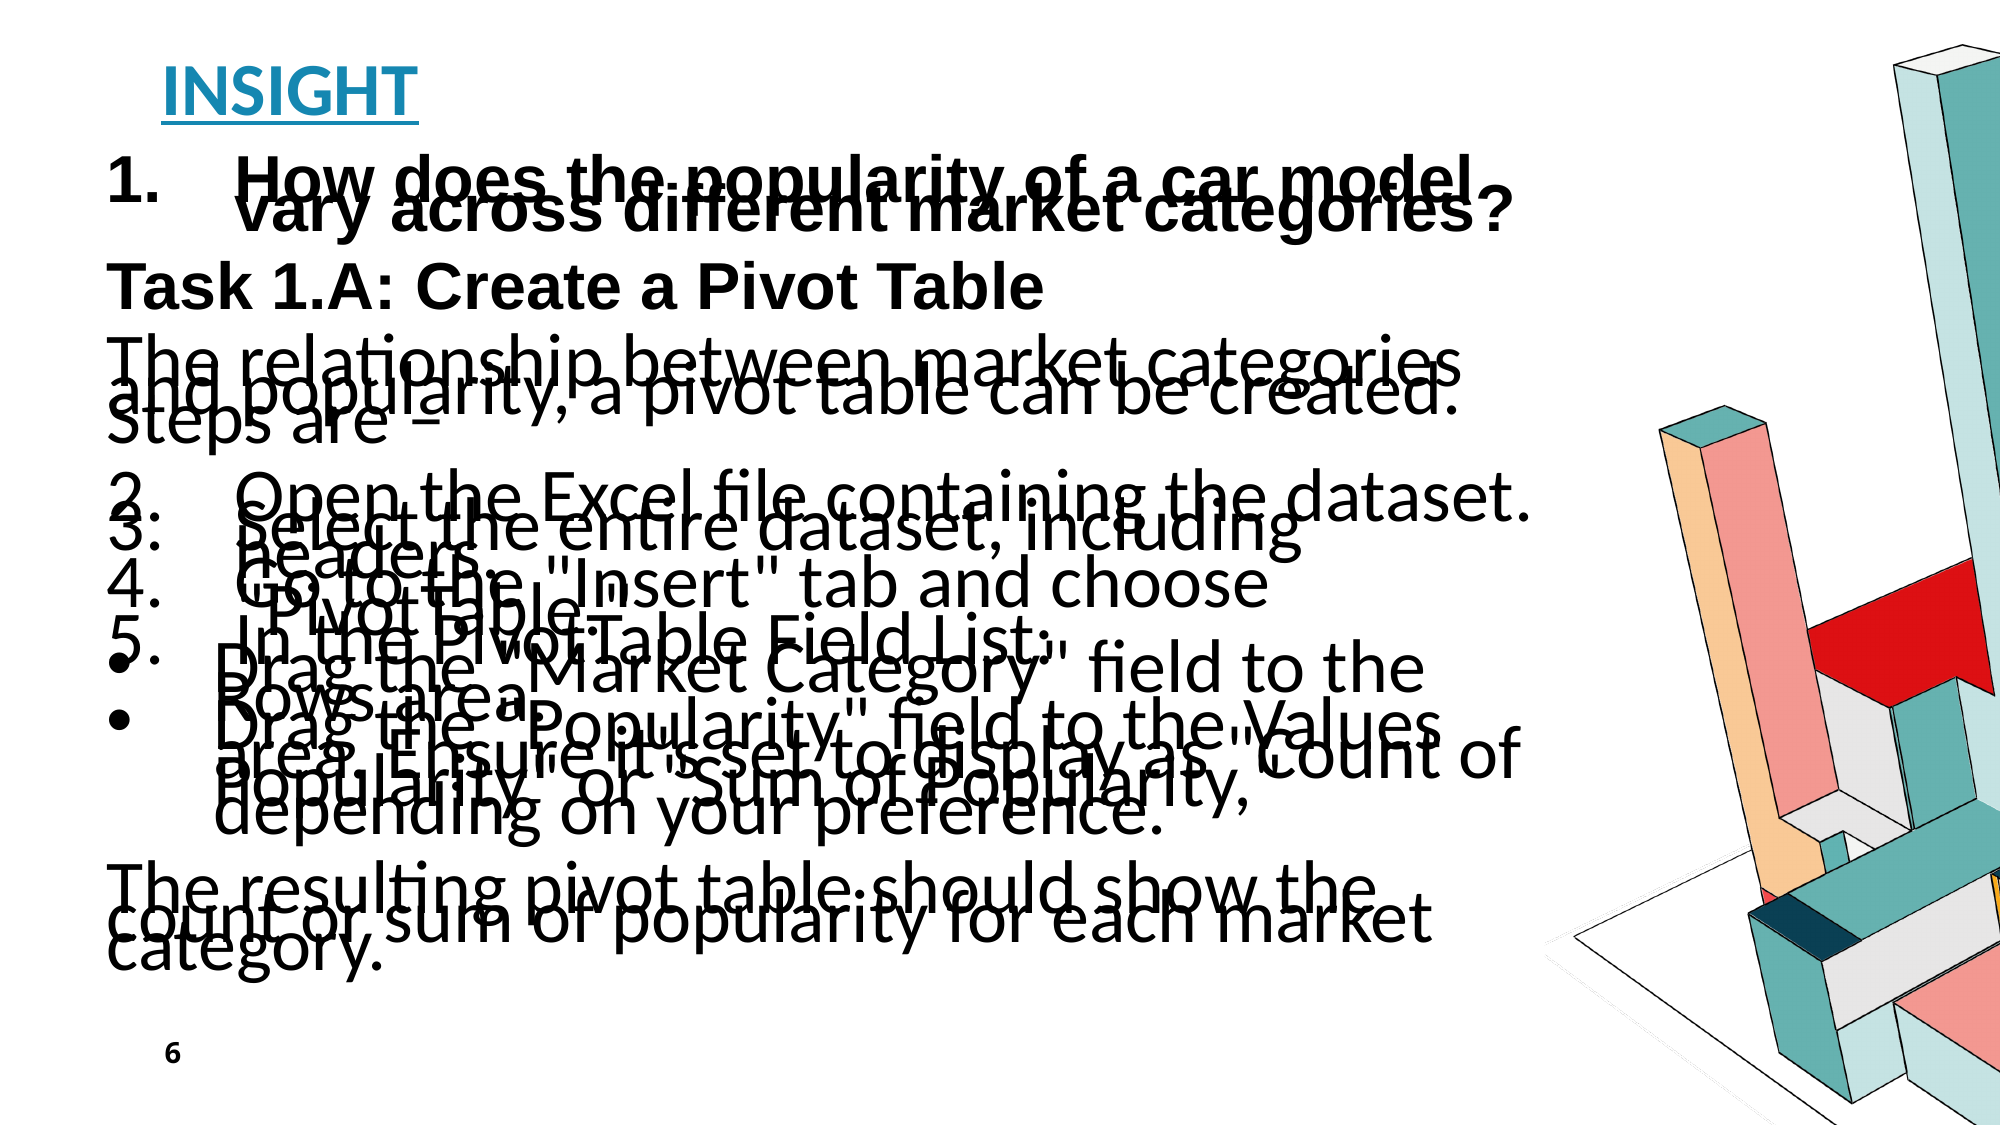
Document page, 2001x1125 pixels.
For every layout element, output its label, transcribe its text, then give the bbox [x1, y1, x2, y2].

title Insight [146, 11, 1508, 180]
list How does the popularity of a car model vary across different market categories? Task 1.A: Create a Pivot Table The relationship between market categories and popularity, a pivot table can be created. Steps are – Open the Excel file containing the dataset. Select the entire dataset, including headers. Go to the "Insert" tab and choose "PivotTable." In the PivotTable Field List: Drag the "Market Category" field to the Rows area. Drag the "Popularity" field to the Values area. Ensure it's set to display as "Count of Popularity" or "Sum of Popularity," depending on your preference. The resulting pivot table should show the count or sum of popularity for each market category. [91, 180, 1563, 1025]
picture [1544, 43, 2000, 1125]
slide_number 6 [149, 1024, 588, 1085]
